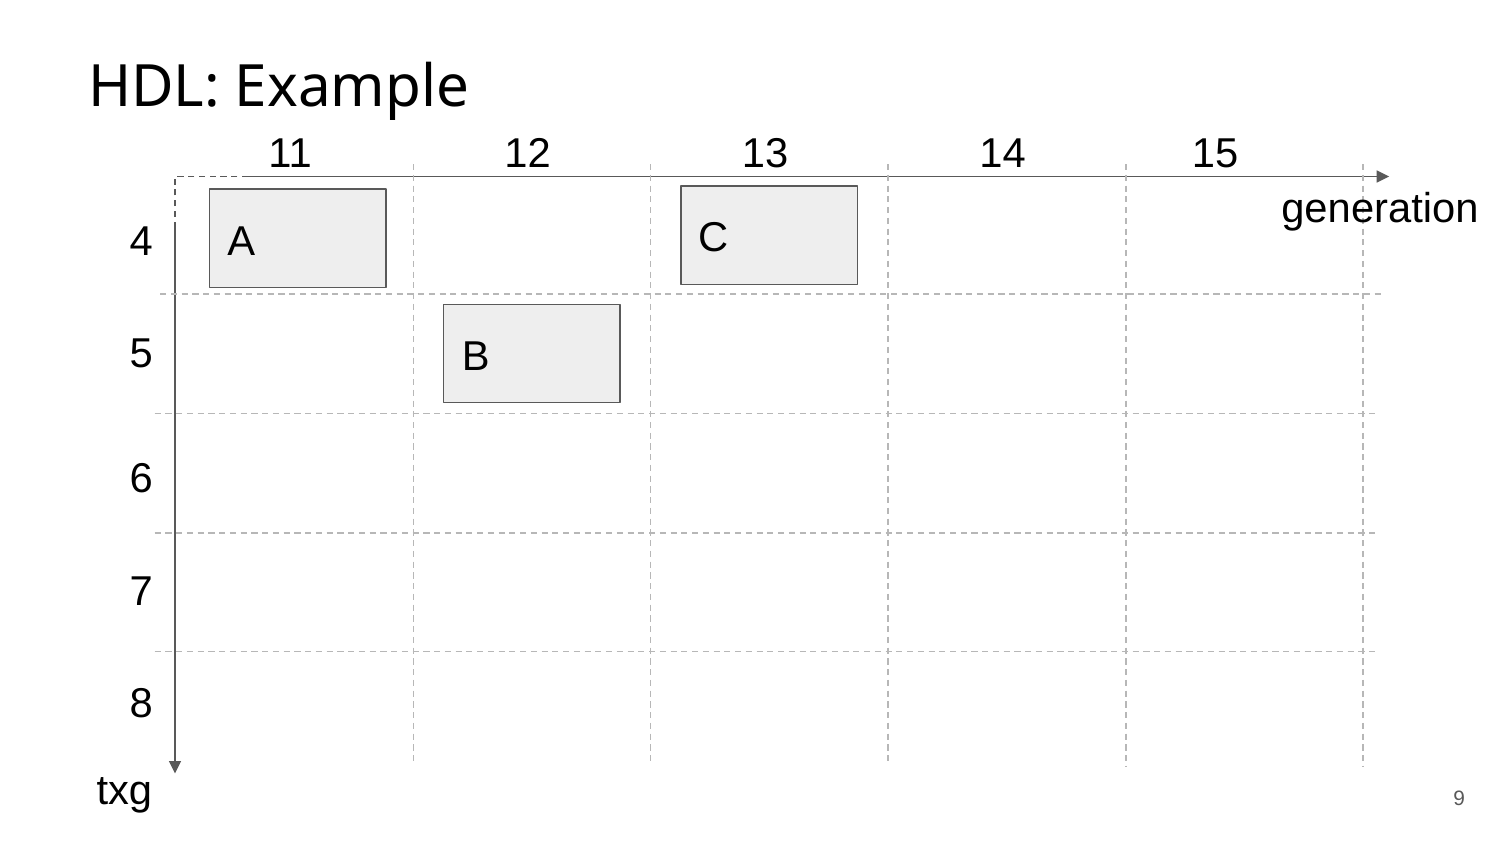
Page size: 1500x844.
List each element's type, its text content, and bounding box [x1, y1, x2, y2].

slide_number ‹#› [1389, 764, 1480, 830]
text_box 6 [120, 462, 163, 490]
text_box 7 [120, 574, 163, 602]
text_box 12 [482, 137, 573, 165]
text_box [680, 185, 858, 285]
title HDL: Example [73, 33, 1069, 165]
text_box 4 [120, 224, 163, 252]
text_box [443, 304, 621, 403]
text_box 13 [720, 137, 811, 165]
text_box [209, 188, 387, 288]
text_box 14 [957, 137, 1048, 165]
text_box generation [1275, 192, 1358, 220]
text_box txg [86, 774, 163, 802]
text_box 11 [245, 137, 336, 165]
text_box 8 [120, 687, 163, 715]
text_box generation [1368, 192, 1485, 220]
text_box 5 [120, 337, 163, 365]
text_box 15 [1170, 137, 1261, 165]
